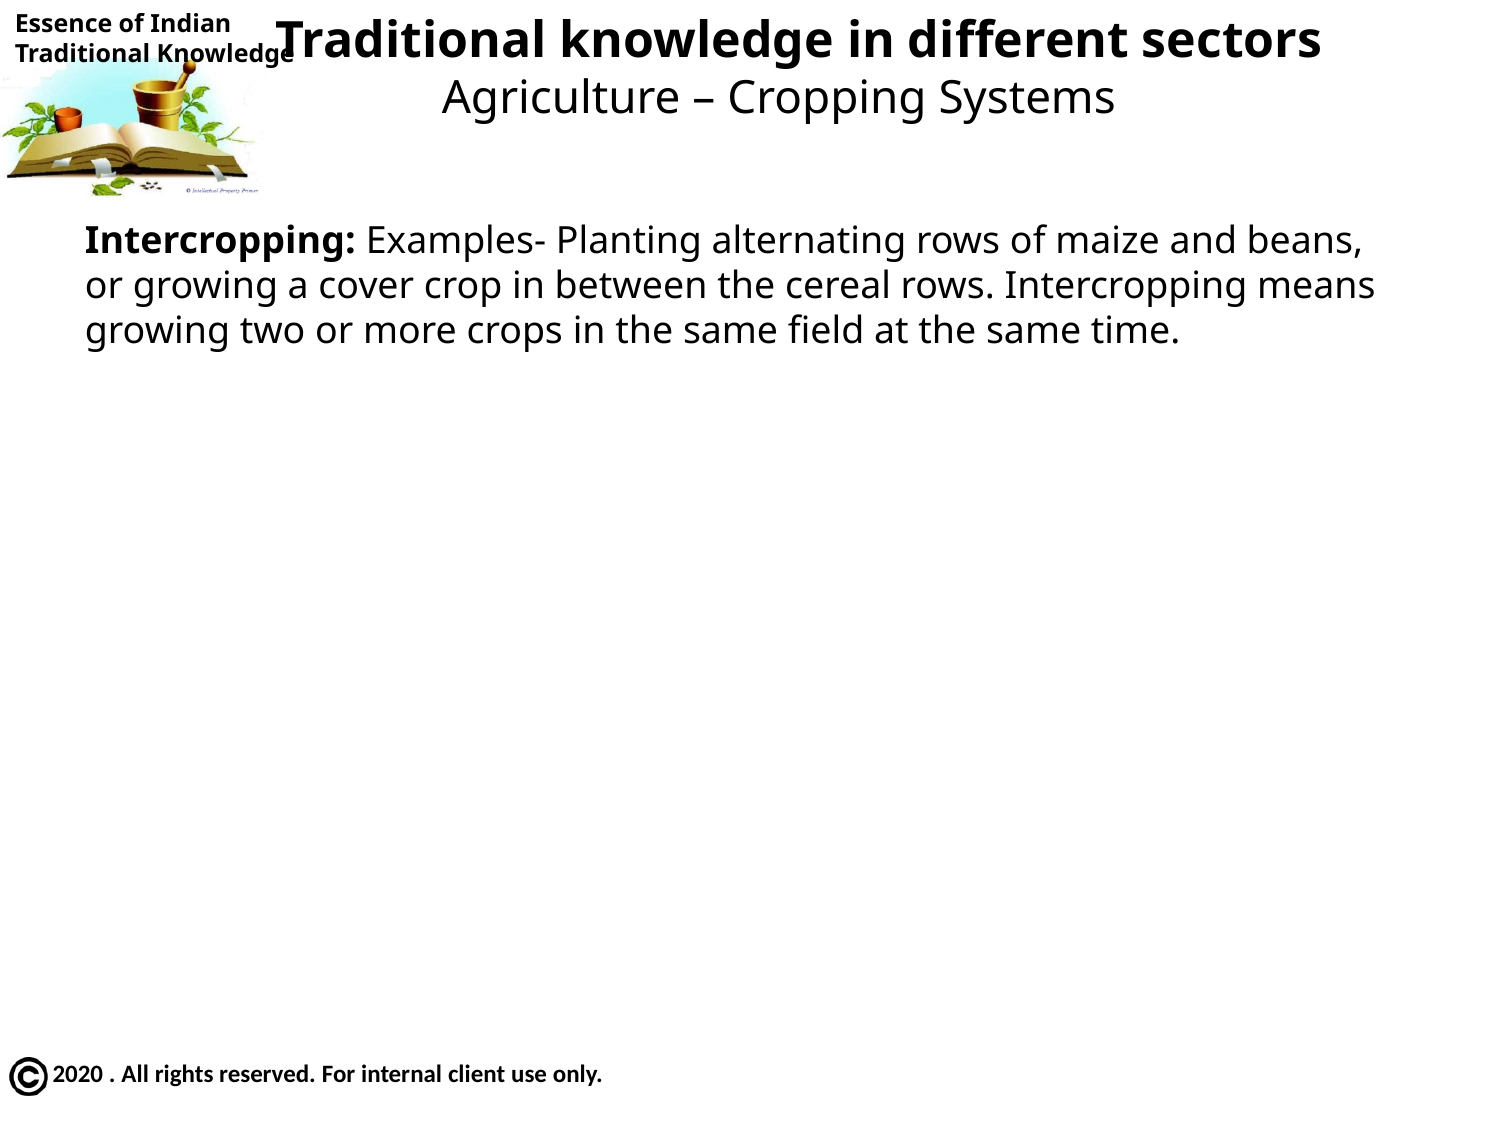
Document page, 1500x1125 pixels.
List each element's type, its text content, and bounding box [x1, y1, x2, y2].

picture [0, 1056, 55, 1096]
text_box Traditional knowledge in different sectors Agriculture – Cropping Systems [58, 0, 1500, 130]
text_box Intercropping: Examples- Planting alternating rows of maize and beans, or growing a cover crop in between the cereal rows. Intercropping means growing two or more crops in the same field at the same time. [70, 163, 1418, 359]
text_box 2020 . All rights reserved. For internal client use only. [37, 1050, 663, 1095]
picture [0, 58, 267, 200]
text_box Essence of Indian Traditional Knowledge [0, 0, 58, 56]
